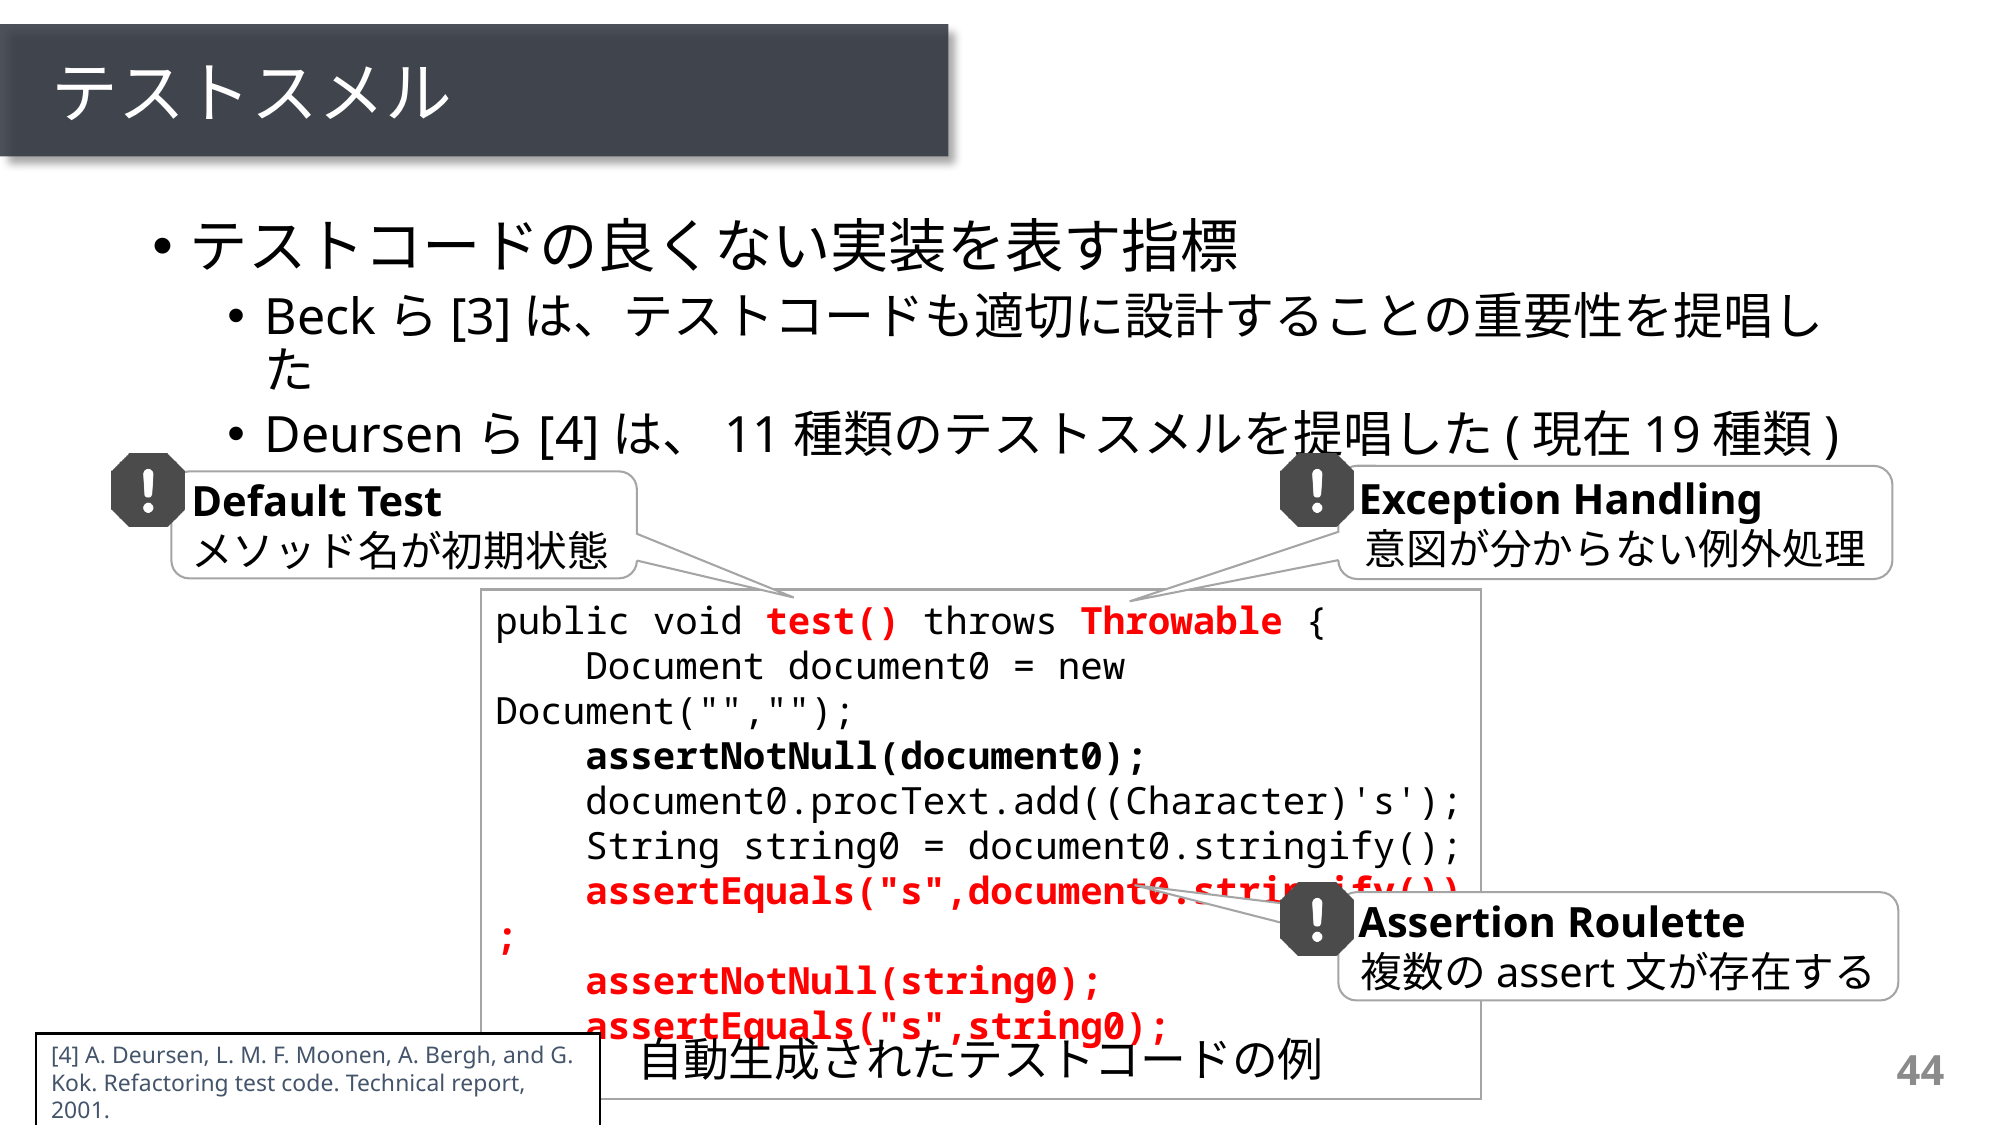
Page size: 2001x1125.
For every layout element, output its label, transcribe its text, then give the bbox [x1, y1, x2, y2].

text_box 自動生成されたテストコードの例 [577, 1023, 1384, 1094]
text_box Exception Handling 意図が分からない例外処理 [1129, 464, 1894, 603]
title テストスメル [36, 36, 957, 156]
picture [1280, 453, 1354, 527]
text_box [4] A. Deursen, L. M. F. Moonen, A. Bergh, and G. Kok. Refactoring test code. Technical report, 2001. [35, 1032, 601, 1125]
text_box Default Test メソッド名が初期状態 [170, 470, 795, 599]
list テストコードの良くない実装を表す指標 Beckら[3]は、テストコードも適切に設計することの重要性を提唱した Deursenら[4]は、11種類のテストスメルを提唱した(現在19種類) [137, 210, 1879, 427]
picture [111, 453, 185, 527]
text_box Assertion Roulette 複数のassert文が存在する [1337, 891, 1900, 1002]
text_box public void test() throws Throwable { Document document0 = new Document("",""); assertNotNull(document0); document0.procText.add((Character)'s'); String string0 = document0.stringify(); assertEquals("s",document0.stringify()); assertNotNull(string0); assertEquals("s",string0); } [480, 588, 1482, 1100]
picture [1280, 882, 1354, 956]
text_box Assertion Roulette 複数のassert文が存在する [1134, 884, 1280, 924]
